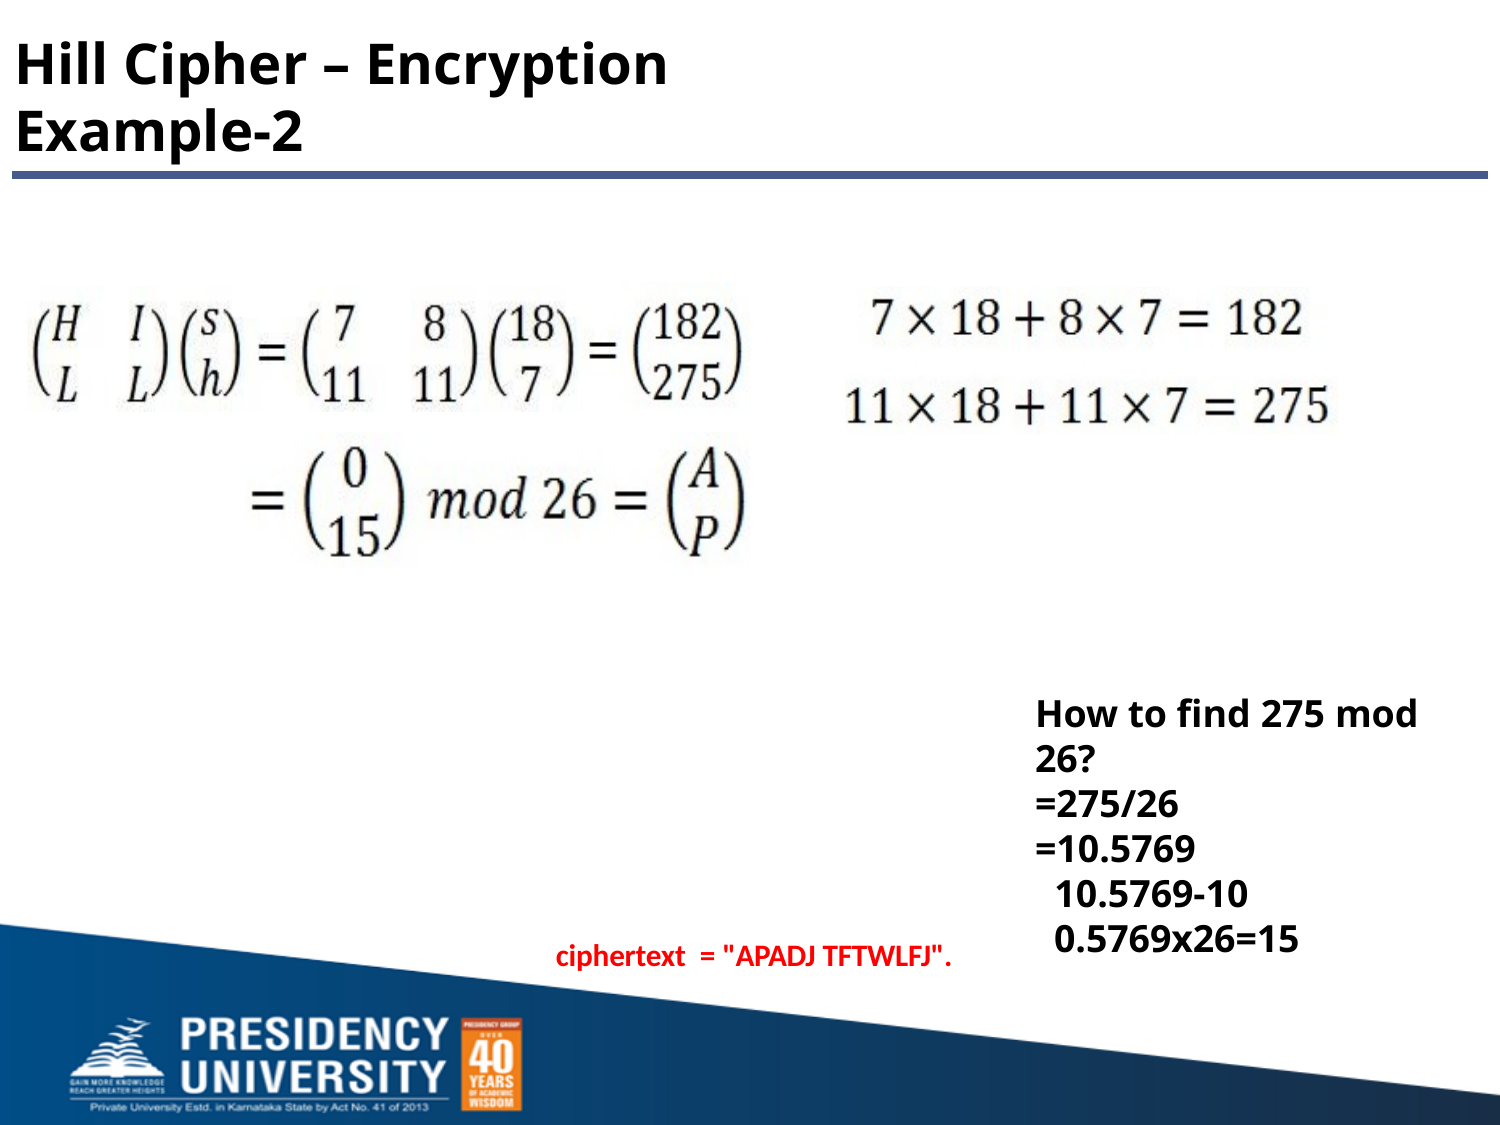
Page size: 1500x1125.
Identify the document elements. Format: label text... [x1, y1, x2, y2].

text_box Hill Cipher – Encryption Example-2 [12, 26, 786, 163]
picture [0, 921, 1500, 1125]
text_box ciphertext = "APADJ TFTWLFJ". [554, 933, 1049, 973]
picture [844, 285, 1340, 436]
text_box How to find 275 mod 26? =275/26 =10.5769 10.5769-10 0.5769x26=15 [1033, 688, 1488, 961]
picture [245, 431, 751, 569]
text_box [27, 282, 751, 412]
